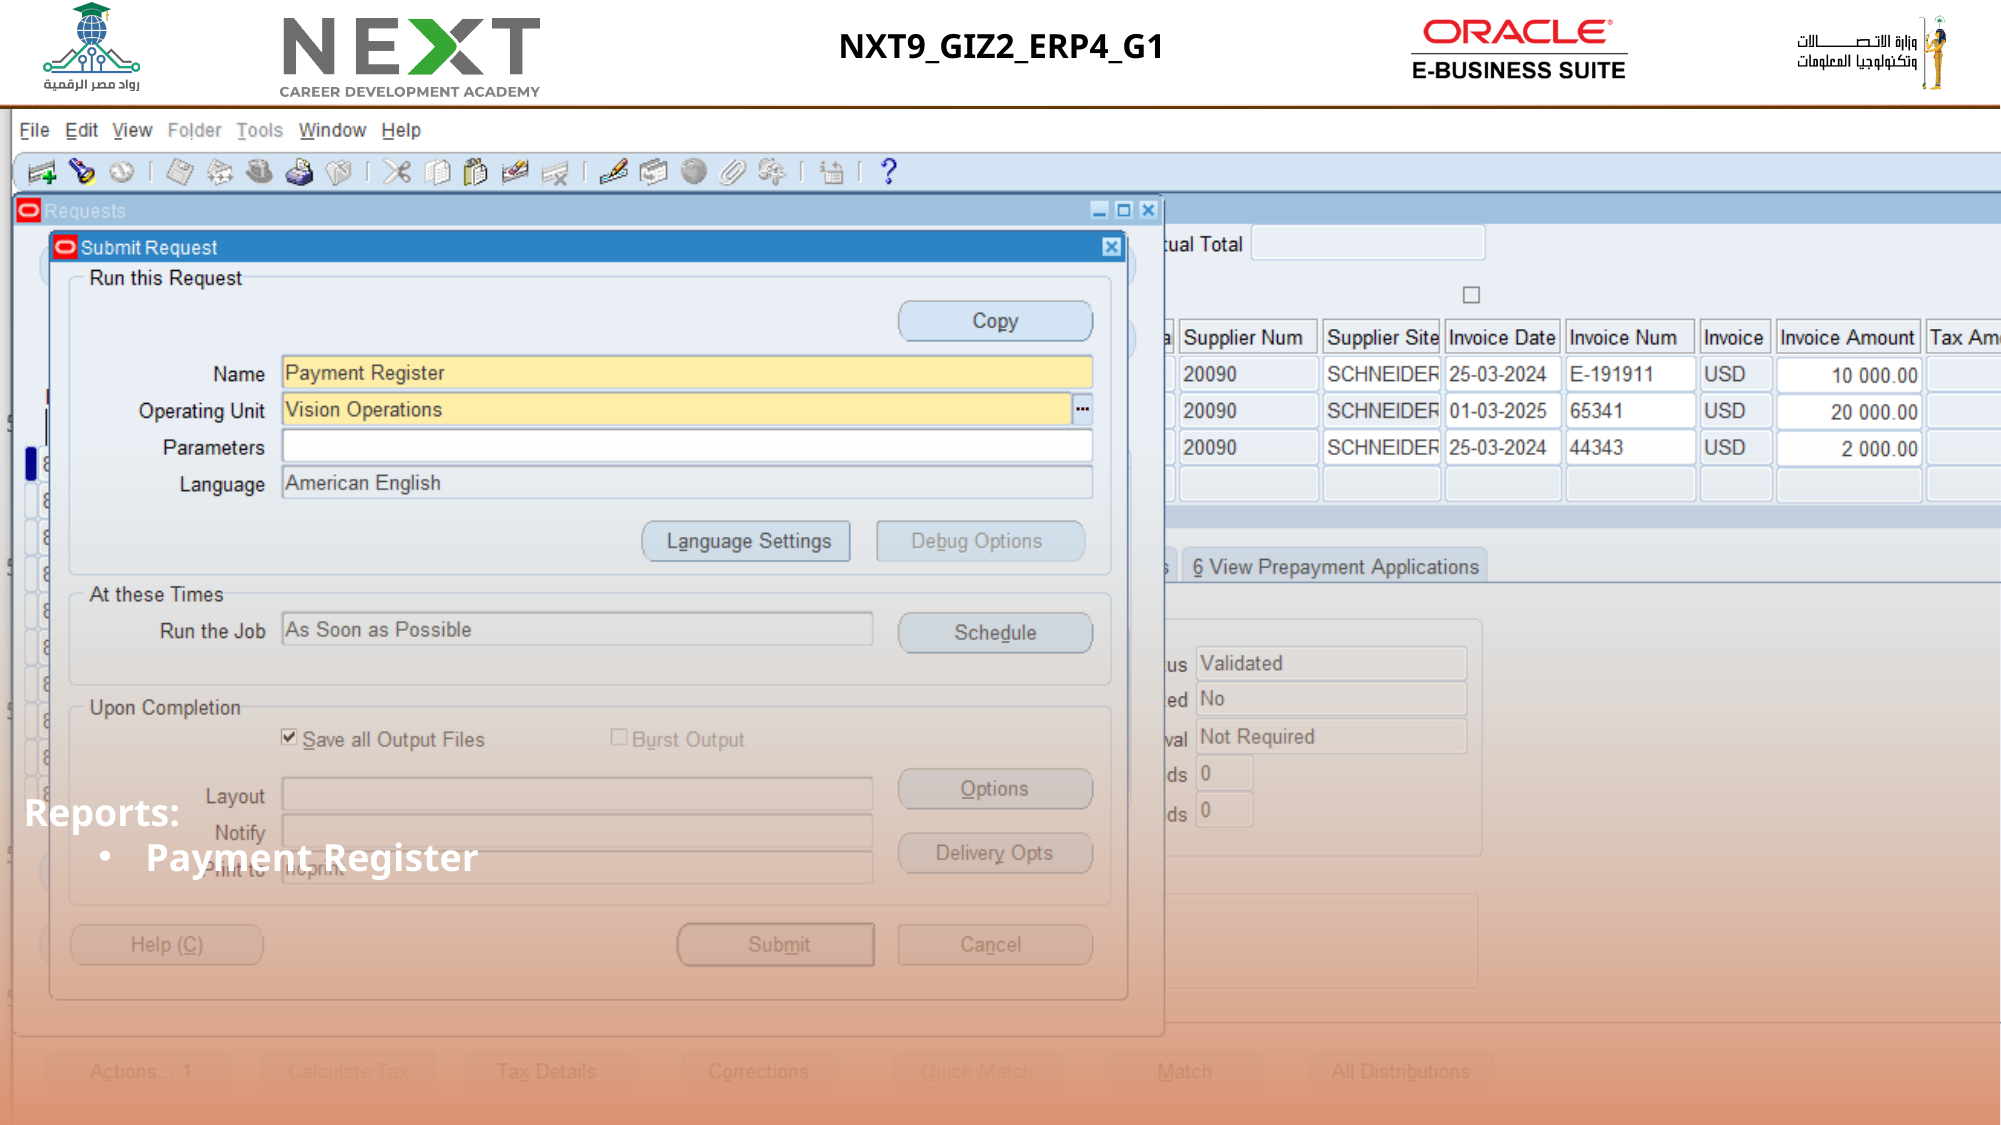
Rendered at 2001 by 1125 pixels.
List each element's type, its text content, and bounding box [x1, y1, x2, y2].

picture [0, 0, 2001, 1125]
picture [43, 2, 140, 91]
footer NXT9_GIZ2_ERP4_G1 [664, 18, 1340, 78]
picture [275, 18, 540, 100]
picture [1785, 3, 1957, 100]
